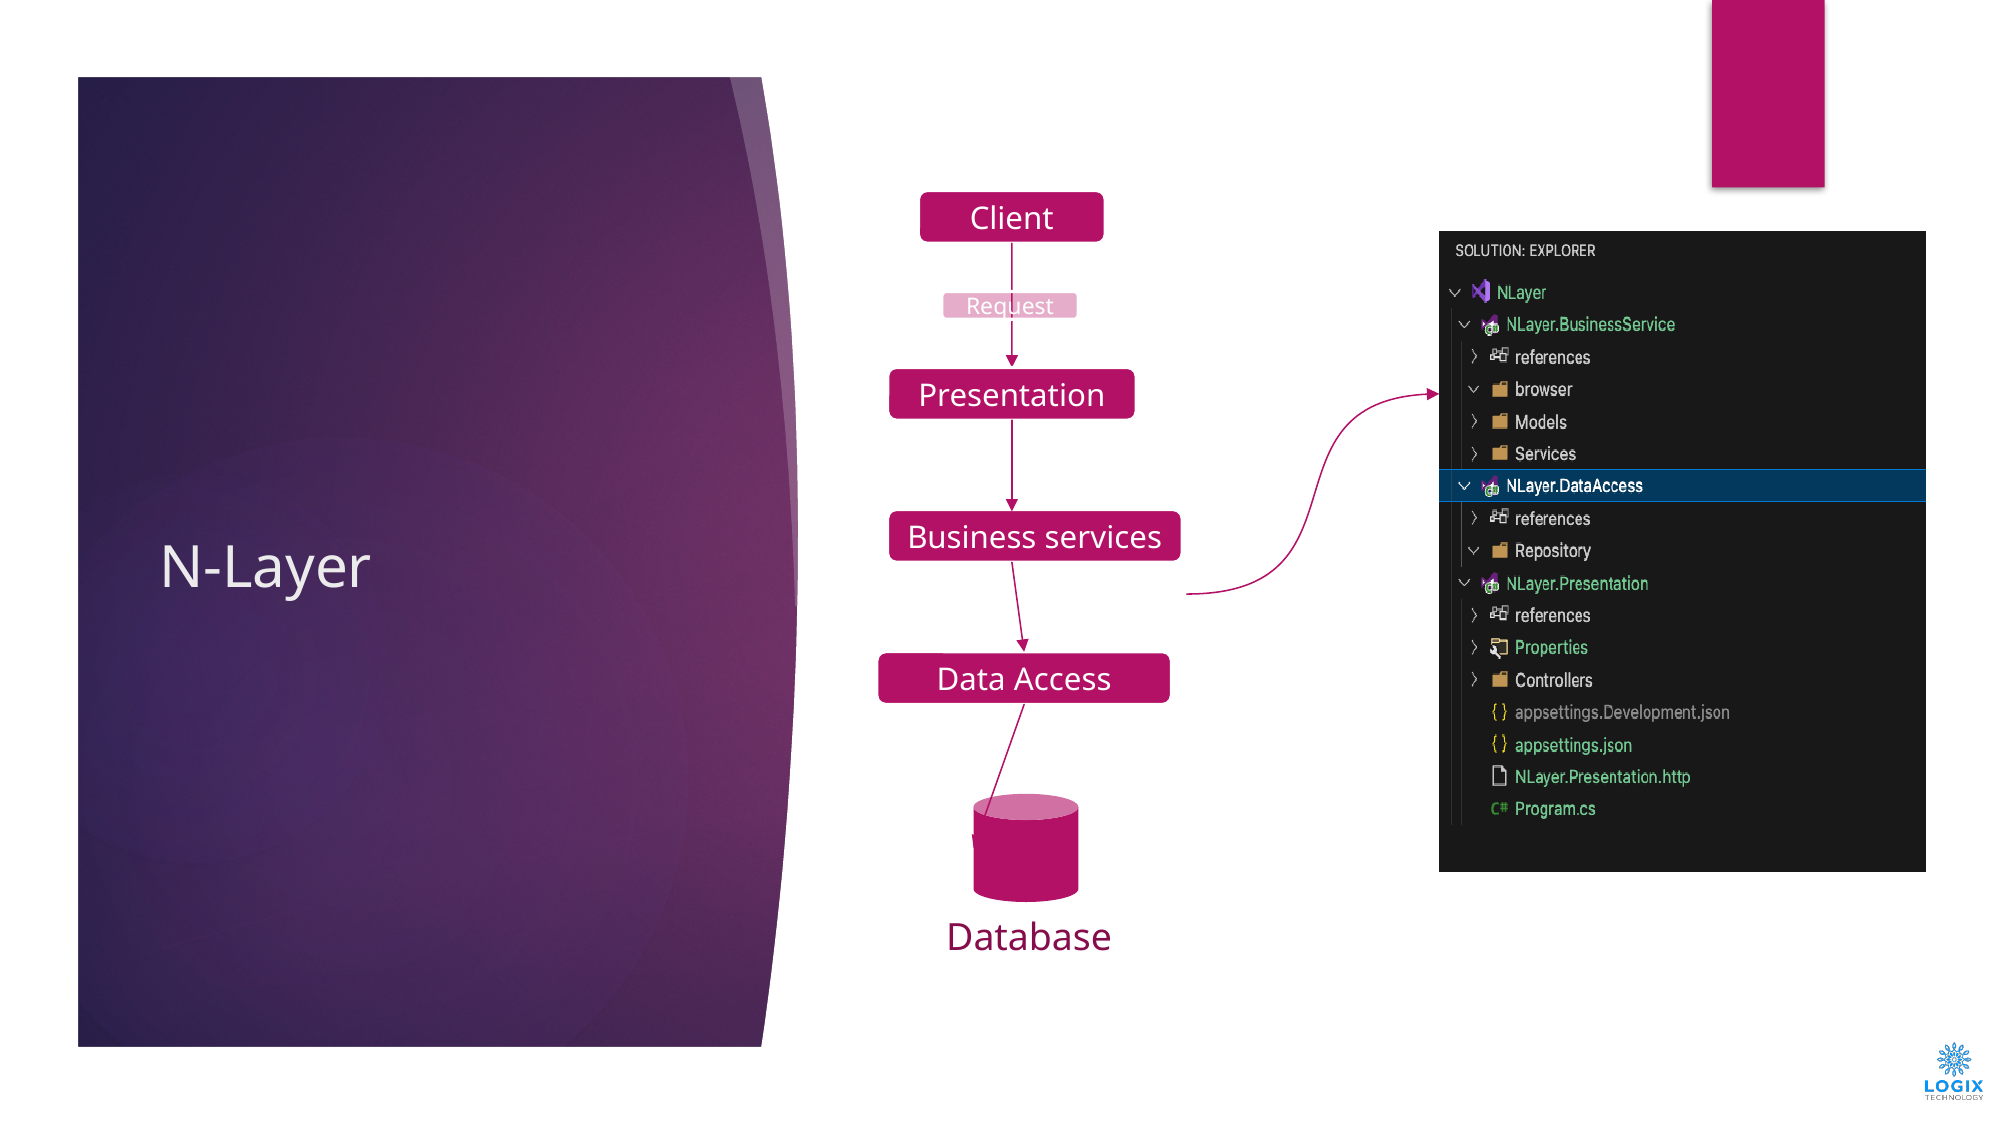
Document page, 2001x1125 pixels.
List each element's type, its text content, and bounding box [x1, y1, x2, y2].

picture [1924, 1041, 1983, 1100]
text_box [1186, 231, 1926, 872]
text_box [876, 190, 1183, 967]
title N-Layer [144, 479, 631, 607]
